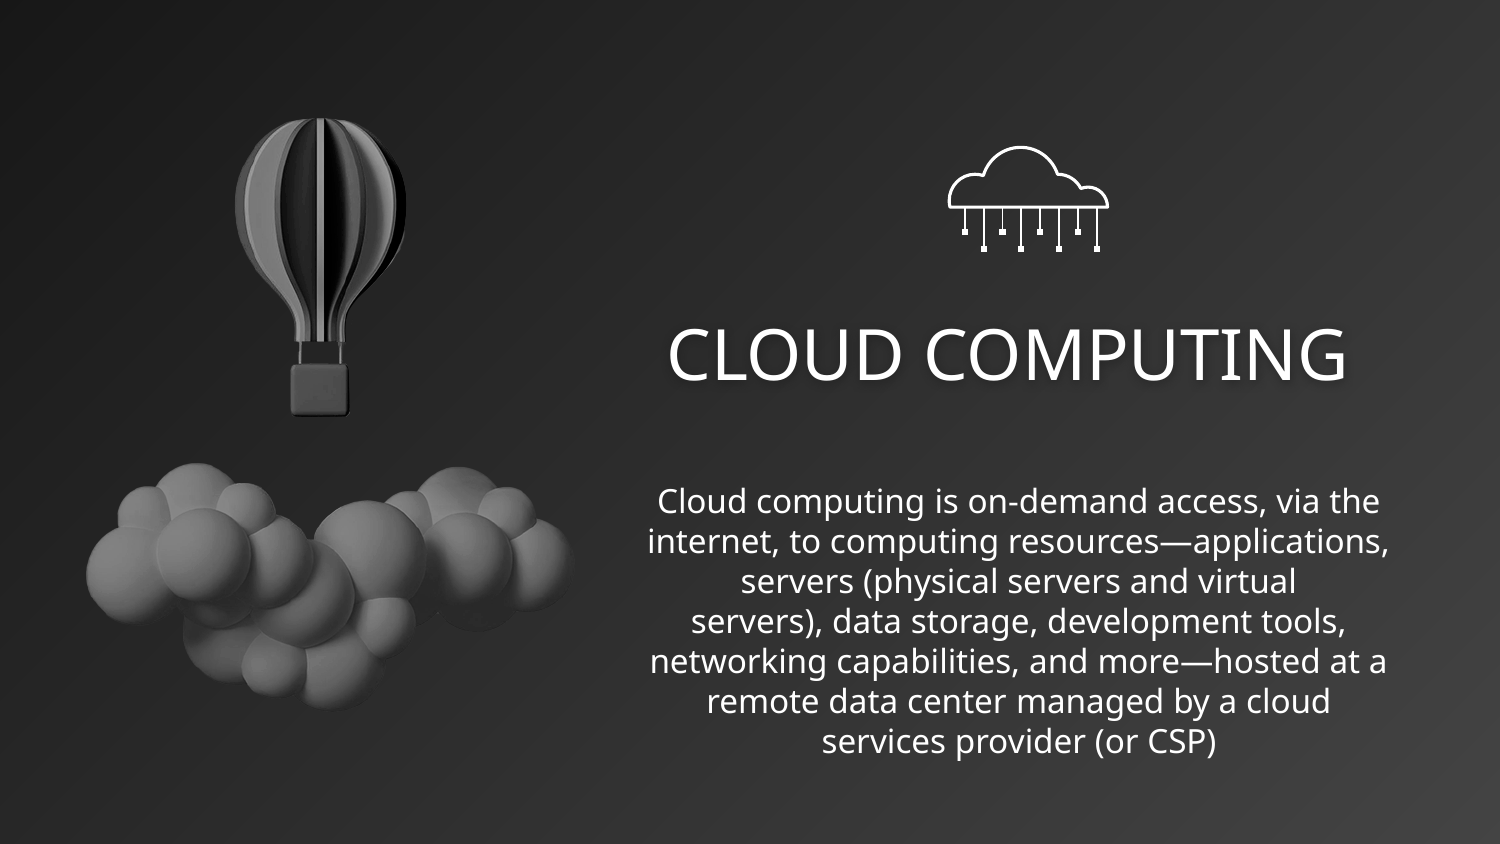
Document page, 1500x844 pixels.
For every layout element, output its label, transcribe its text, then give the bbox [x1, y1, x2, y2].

title CLOUD COMPUTING [634, 296, 1382, 408]
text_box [948, 147, 1108, 253]
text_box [58, 88, 600, 739]
subtitle Cloud computing is on-demand access, via the internet, to computing resources—applications, servers (physical servers and virtual servers), data storage, development tools, networking capabilities, and more—hosted at a remote data center managed by a cloud services provider (or CSP) [629, 516, 1409, 725]
